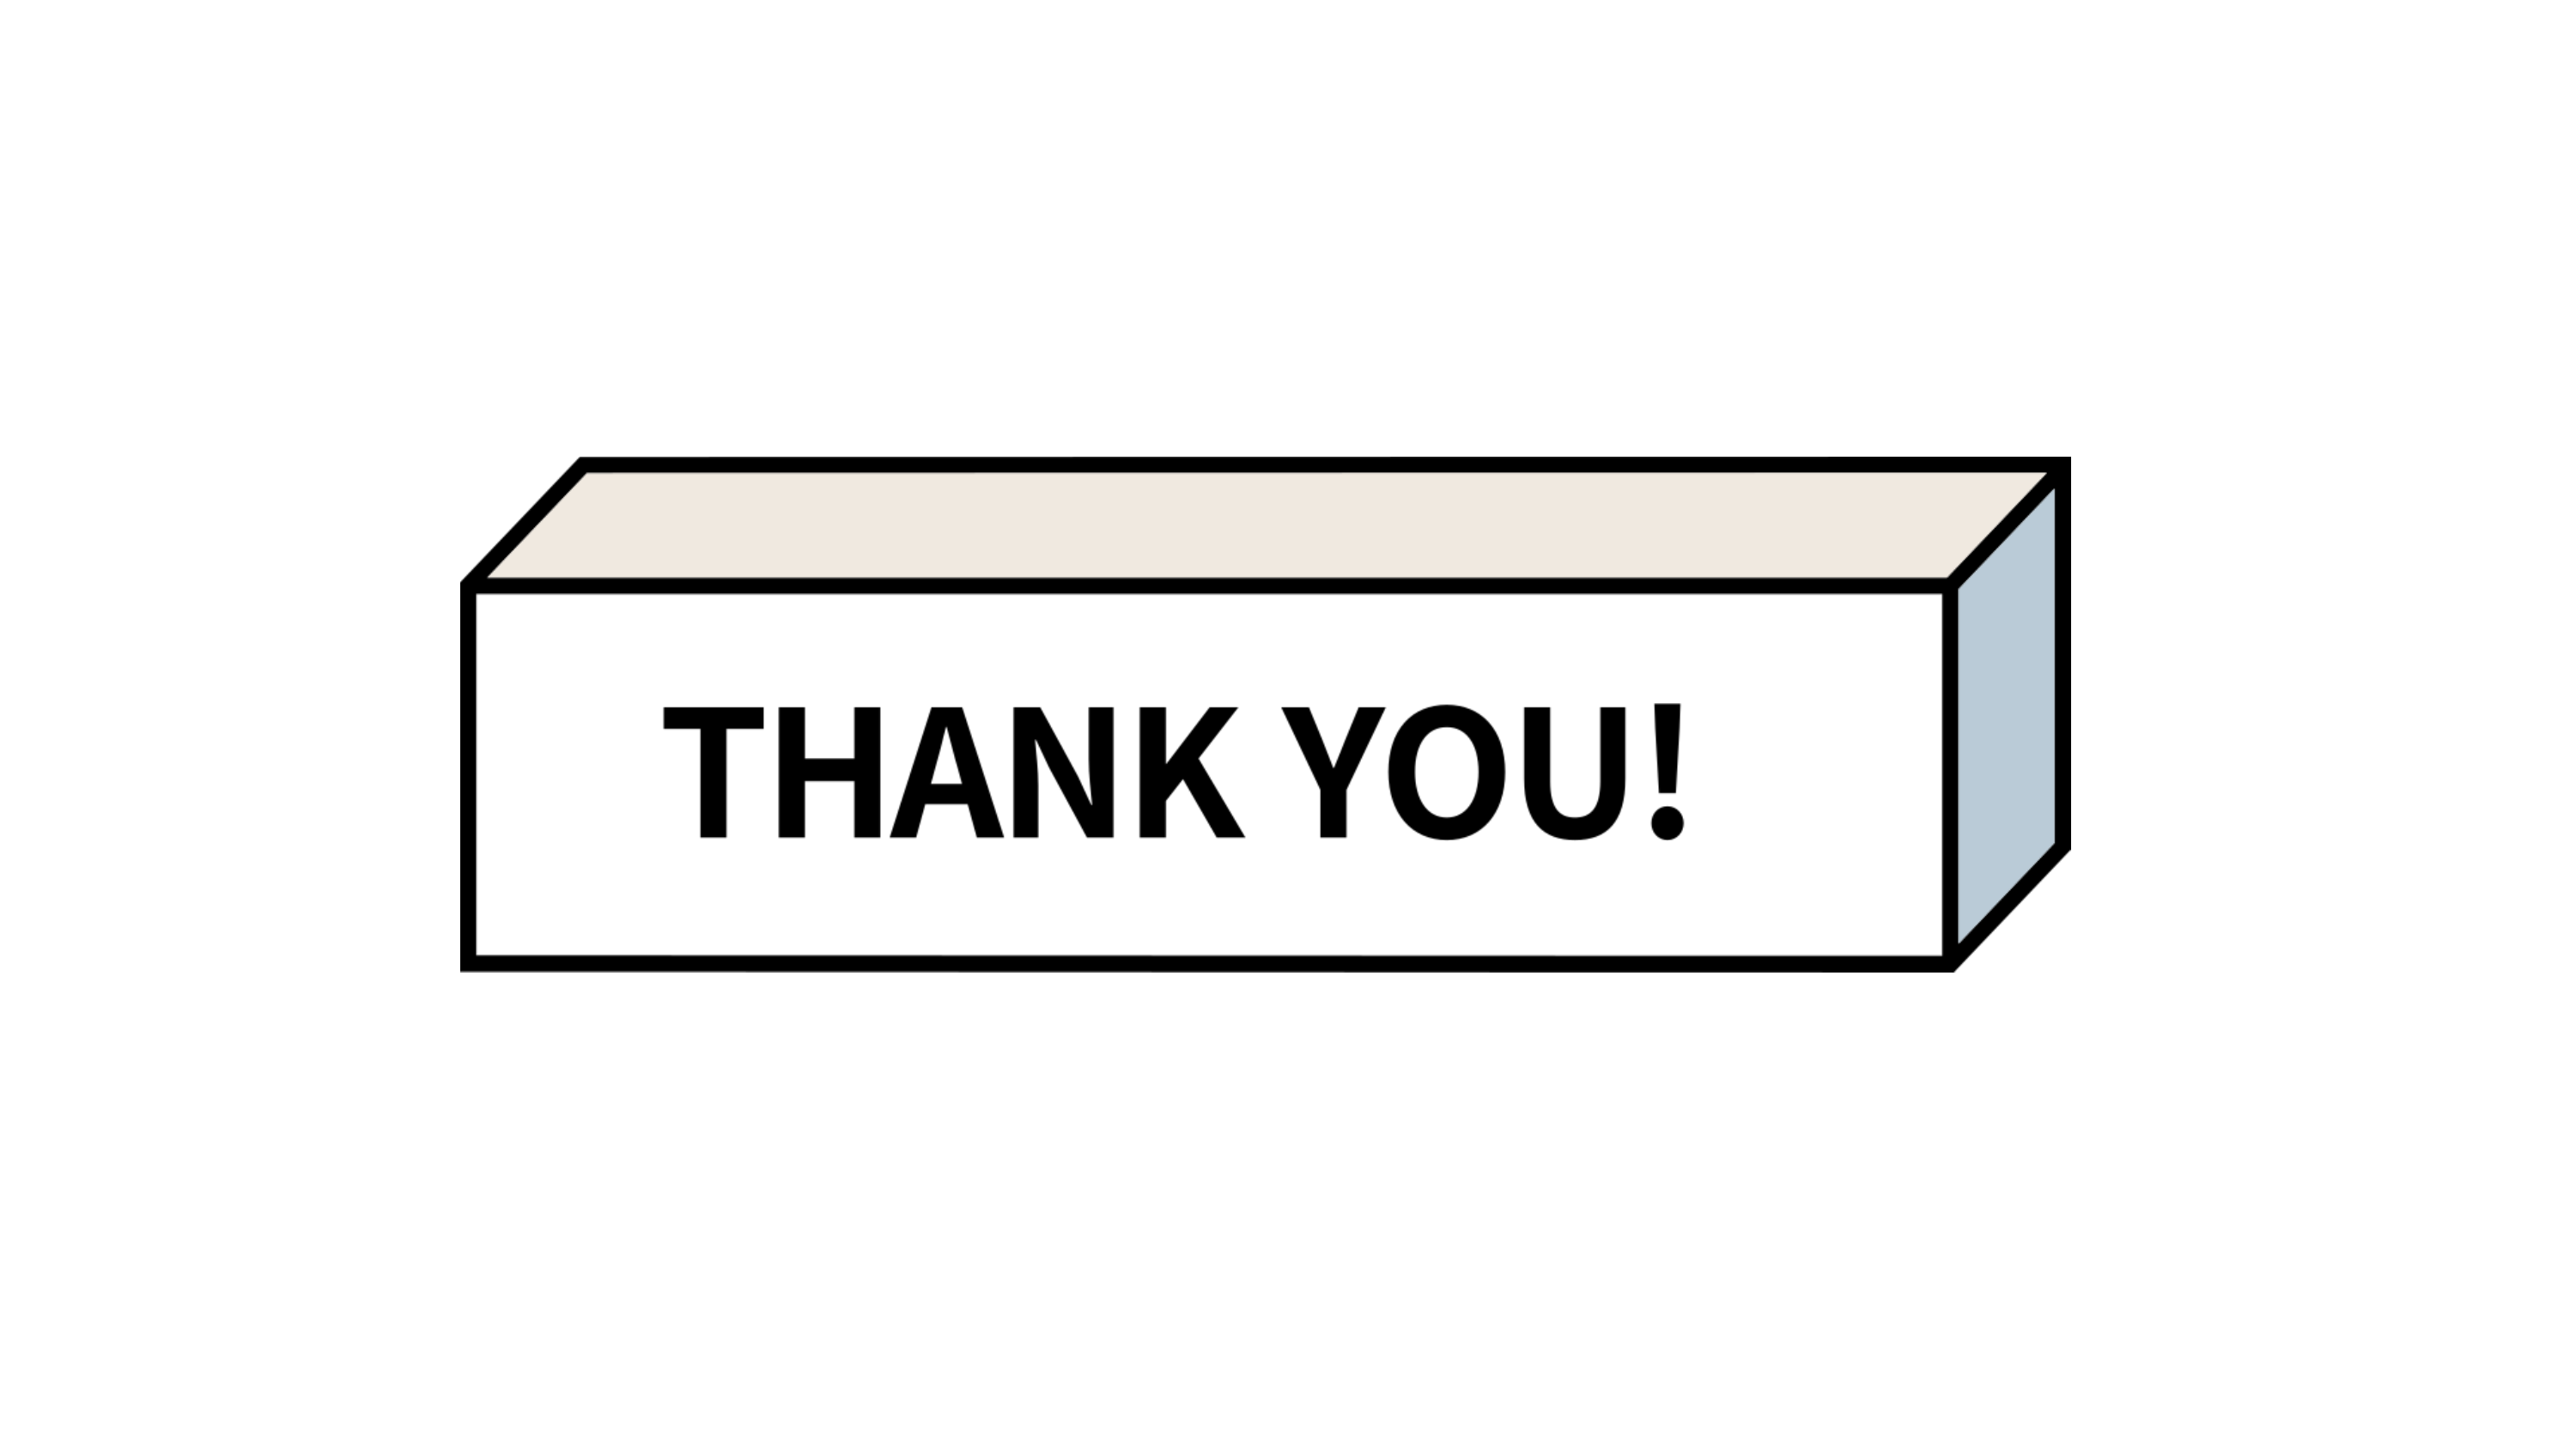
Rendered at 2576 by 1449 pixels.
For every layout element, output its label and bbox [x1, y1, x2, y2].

picture [299, 614, 1790, 967]
text_box [460, 457, 2071, 973]
